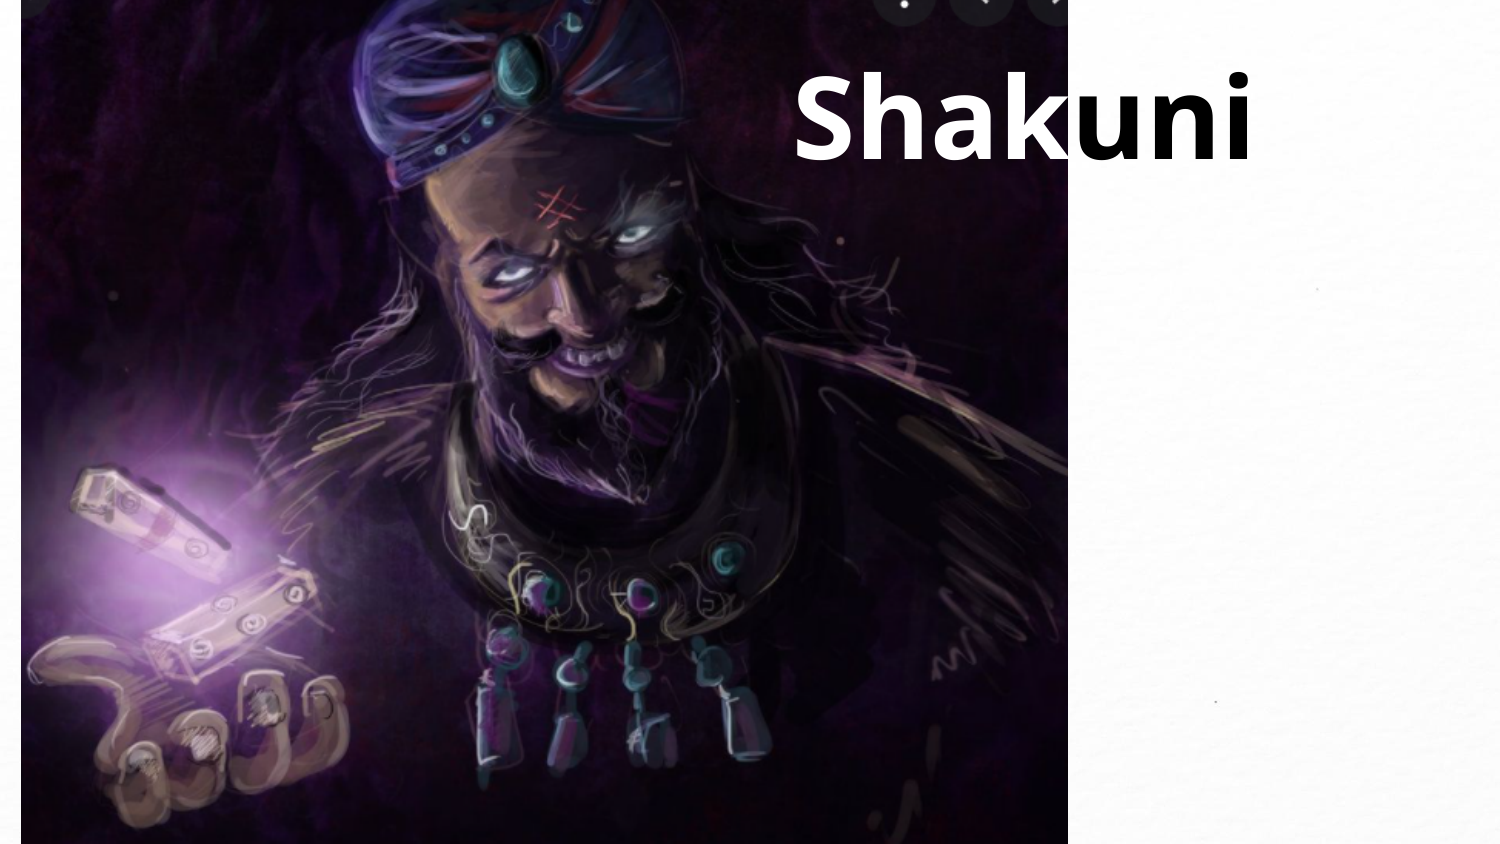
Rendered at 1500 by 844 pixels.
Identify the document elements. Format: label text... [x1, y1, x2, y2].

text_box Shakuni [1074, 30, 1384, 198]
picture [0, 0, 1500, 844]
